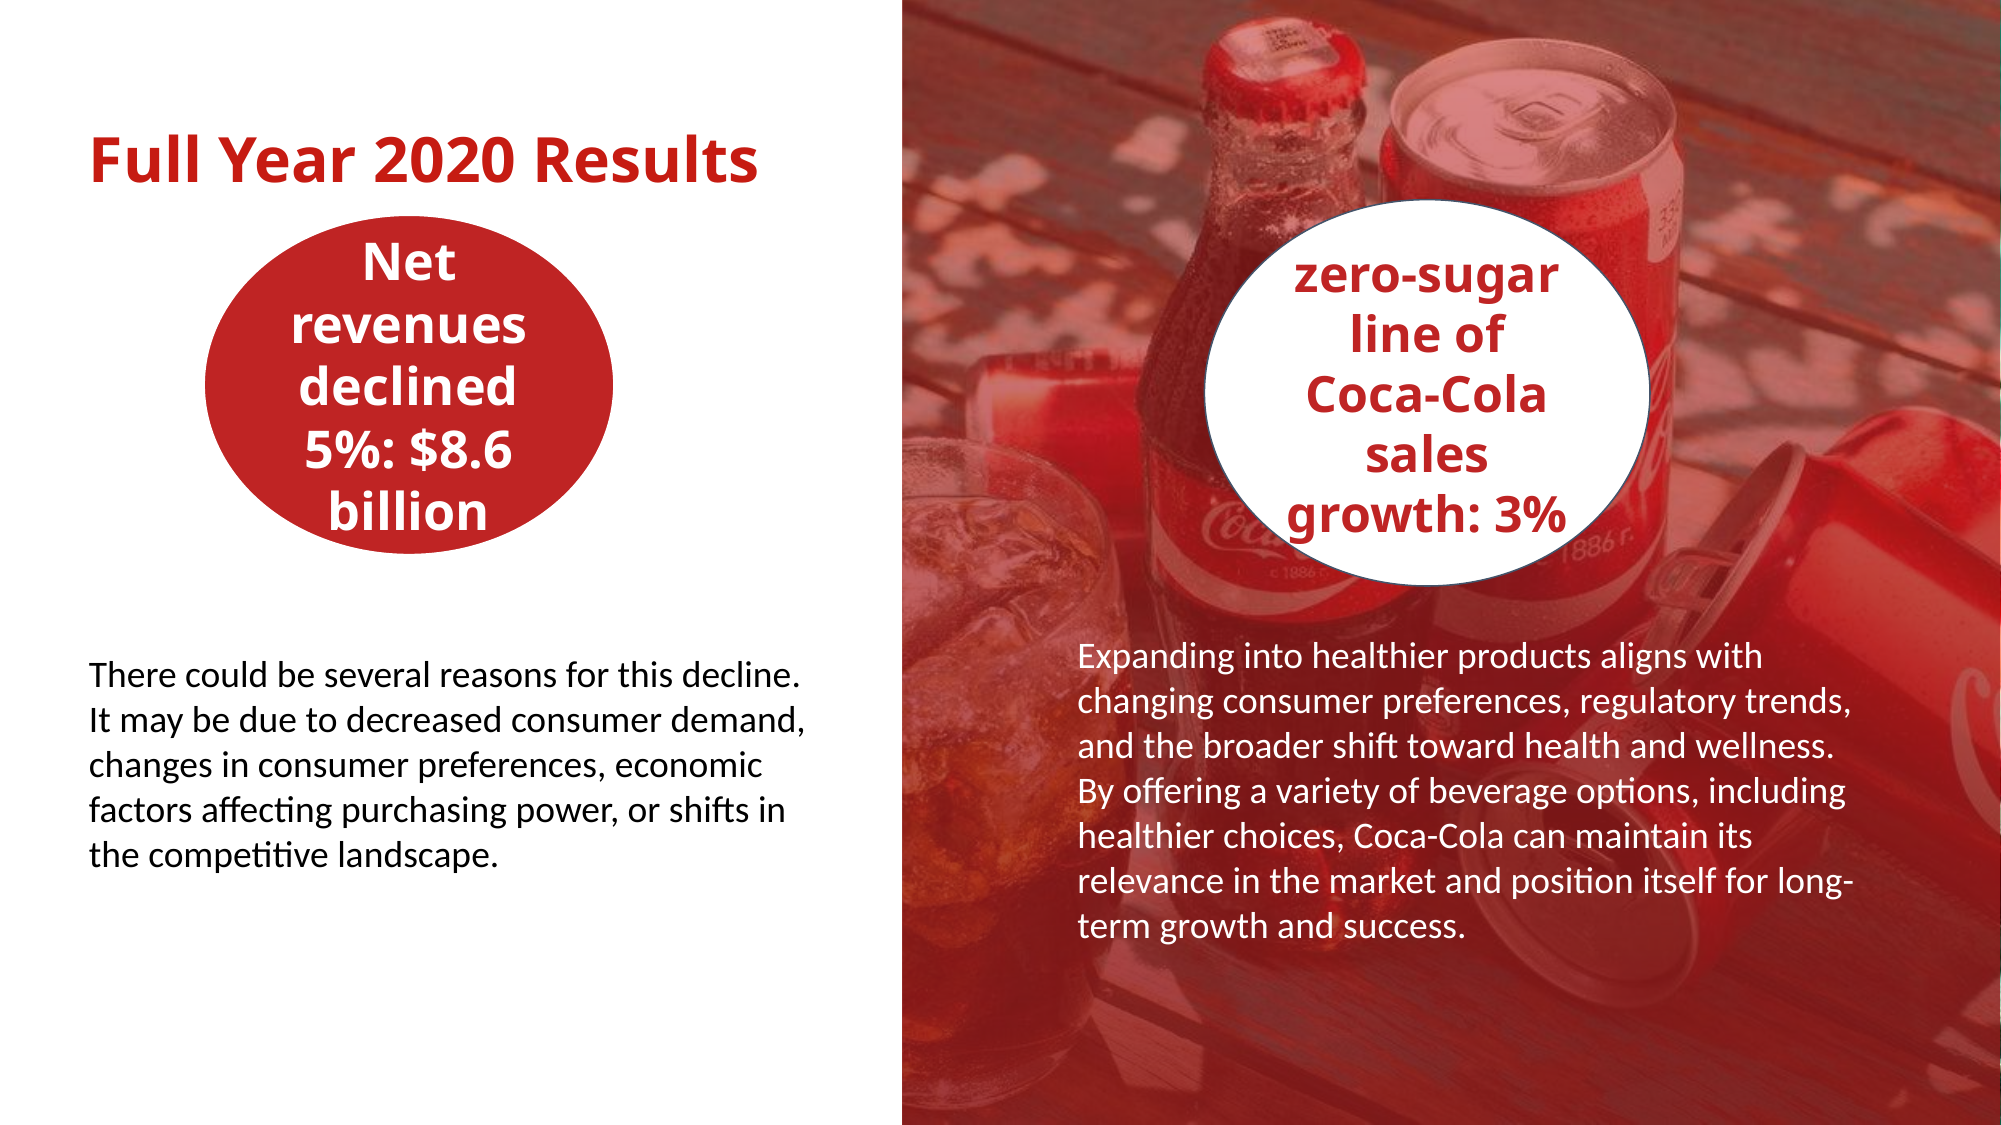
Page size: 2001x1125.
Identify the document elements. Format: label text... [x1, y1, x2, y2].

text_box There could be several reasons for this decline. It may be due to decreased consumer demand, changes in consumer preferences, economic factors affecting purchasing power, or shifts in the competitive landscape. [73, 634, 838, 958]
text_box Full Year 2020 Results [73, 74, 838, 203]
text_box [902, 0, 2000, 1125]
text_box Net revenues declined 5%: $8.6 billion [204, 215, 614, 555]
